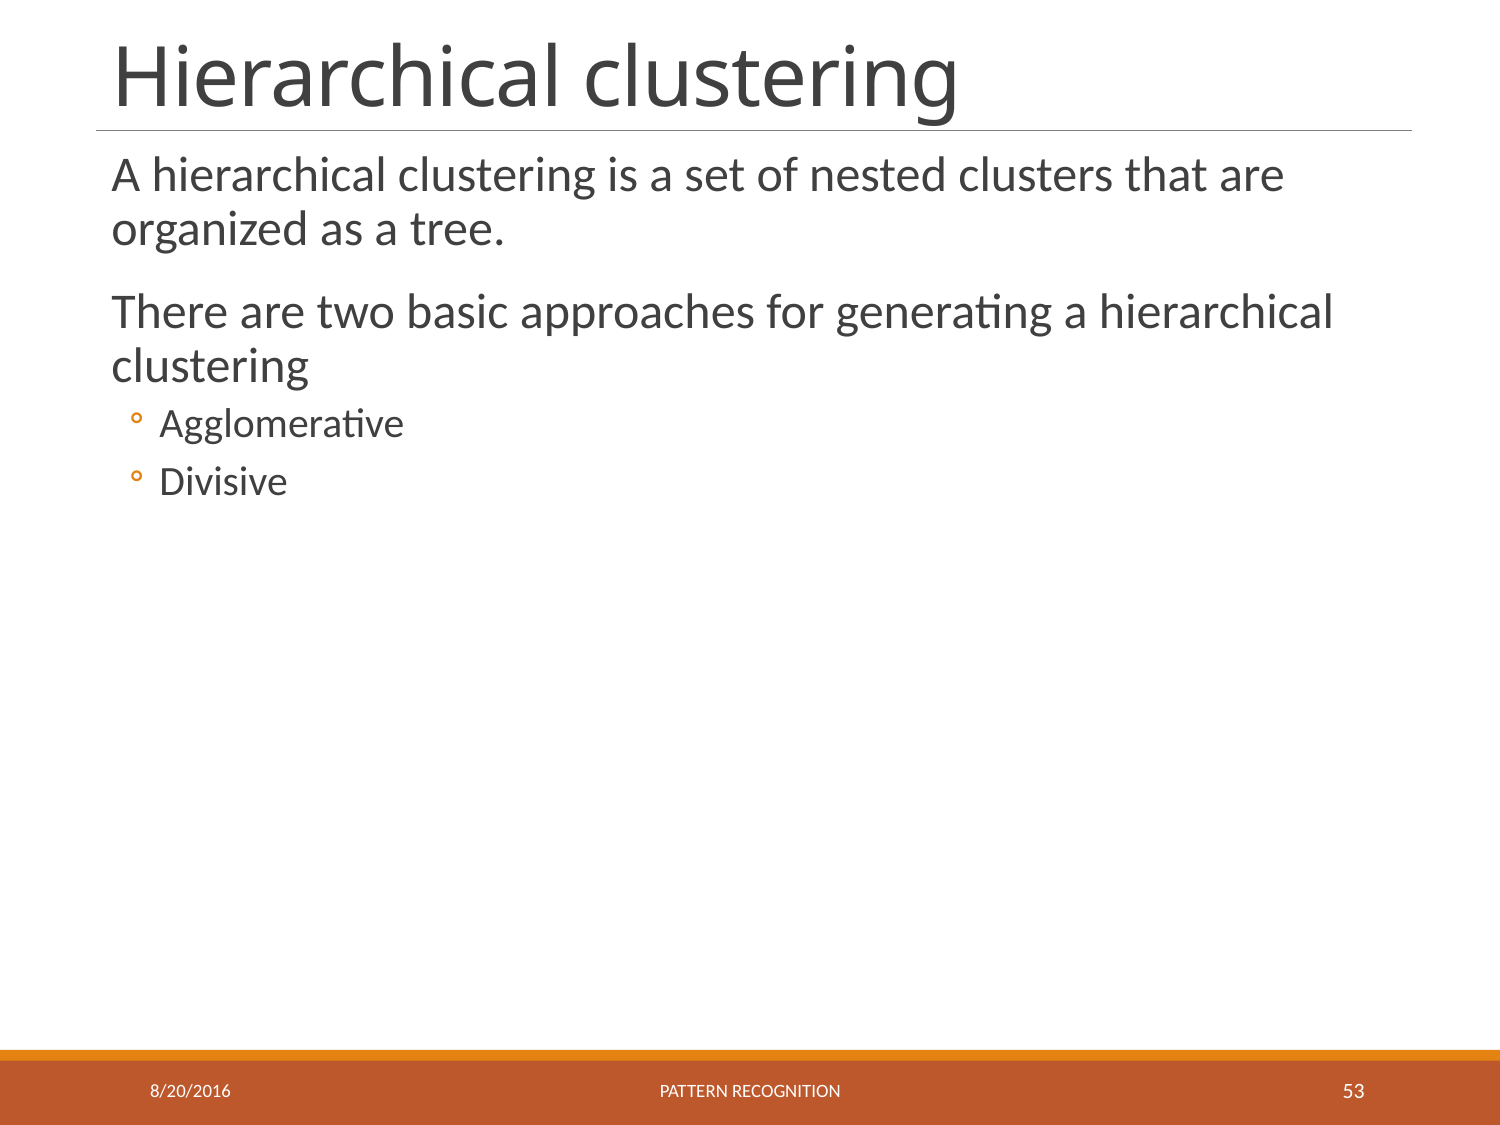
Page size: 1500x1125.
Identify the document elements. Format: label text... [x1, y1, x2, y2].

list A hierarchical clustering is a set of nested clusters that are organized as a tree. There are two basic approaches for generating a hierarchical clustering Agglomerative Divisive [96, 140, 1413, 1034]
slide_number 53 [1218, 1059, 1380, 1120]
title Hierarchical clustering [96, 19, 1413, 131]
footer Pattern recognition [453, 1059, 1047, 1120]
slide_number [135, 1059, 440, 1120]
